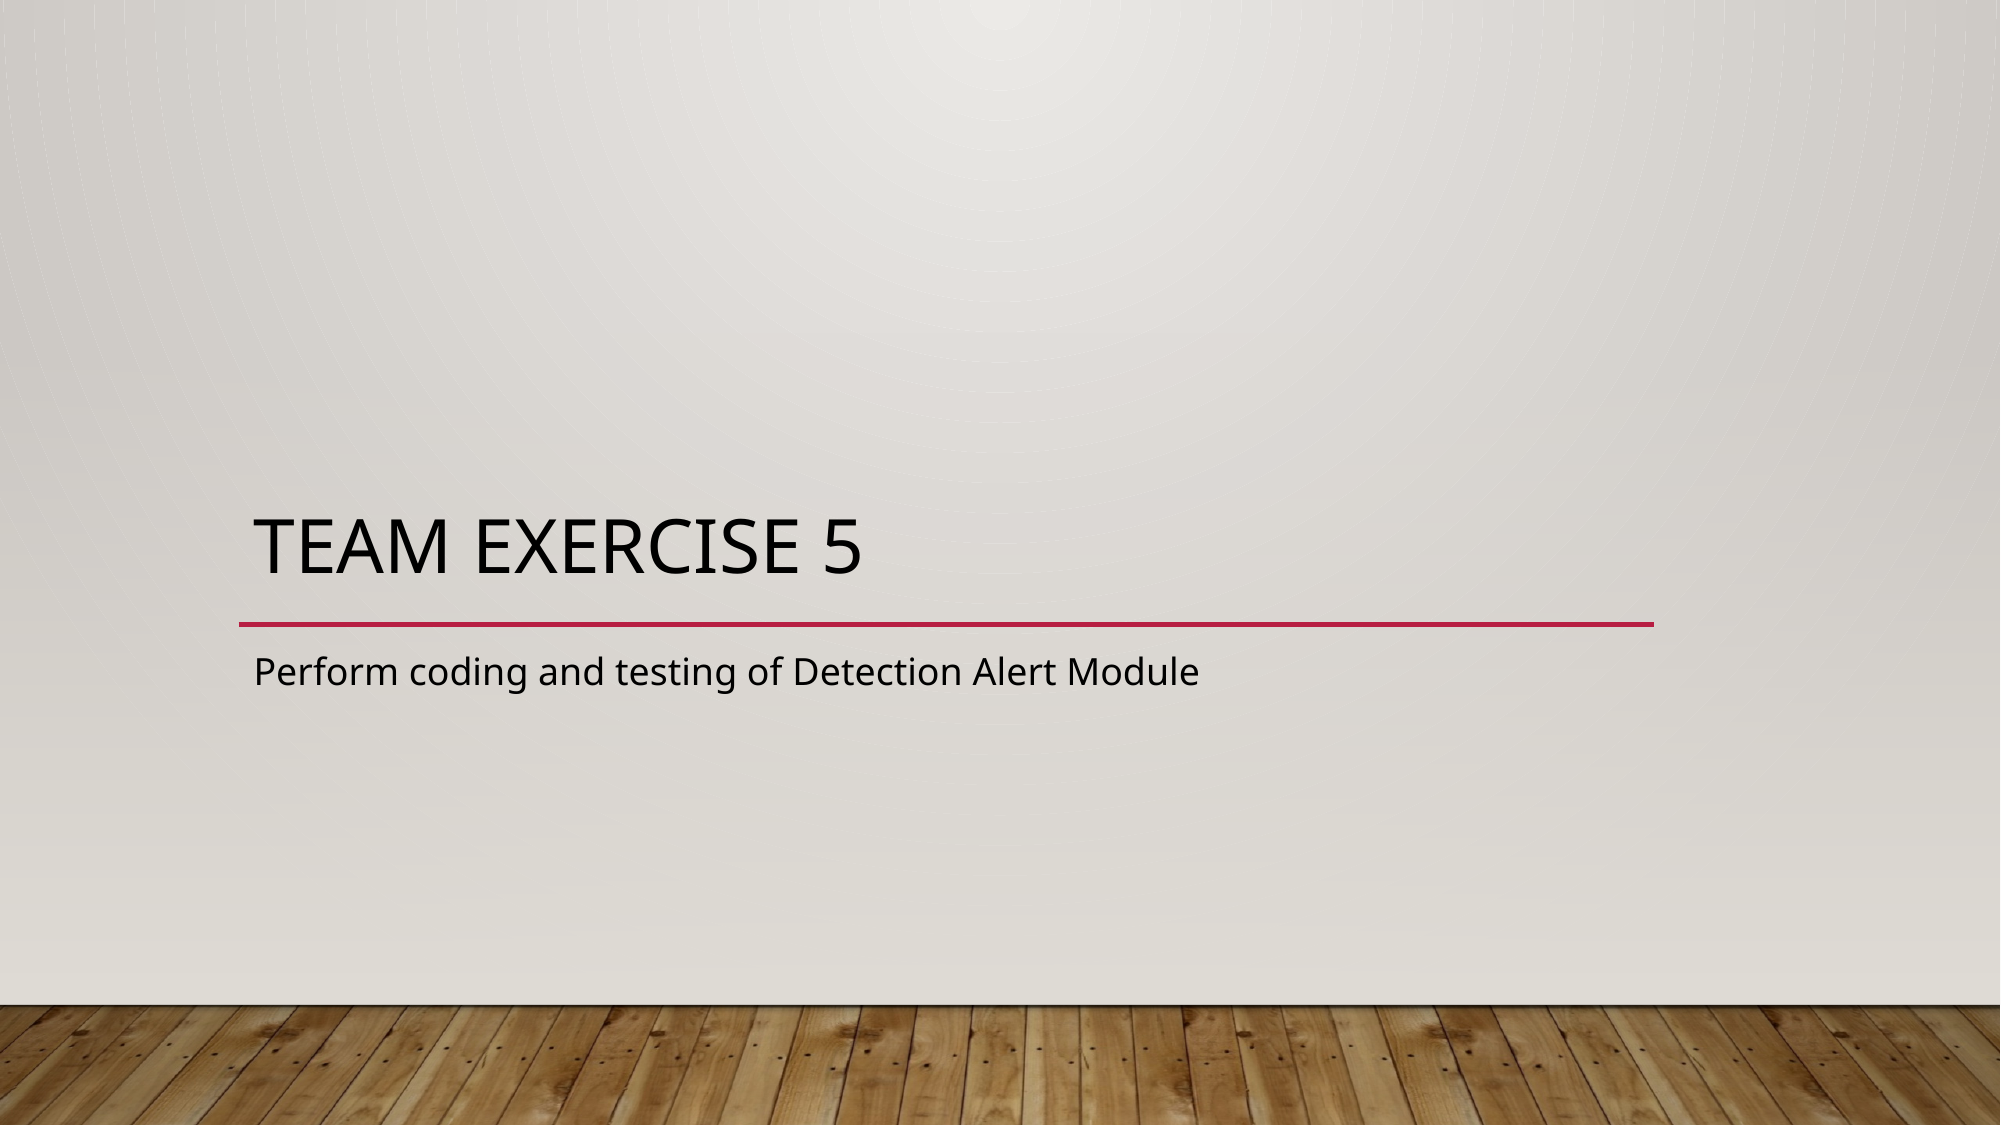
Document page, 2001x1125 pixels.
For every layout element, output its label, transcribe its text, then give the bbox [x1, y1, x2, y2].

picture [0, 1005, 2000, 1125]
list Perform coding and testing of Detection Alert Module [238, 624, 1655, 791]
title Team Exercise 5 [238, 288, 1657, 598]
